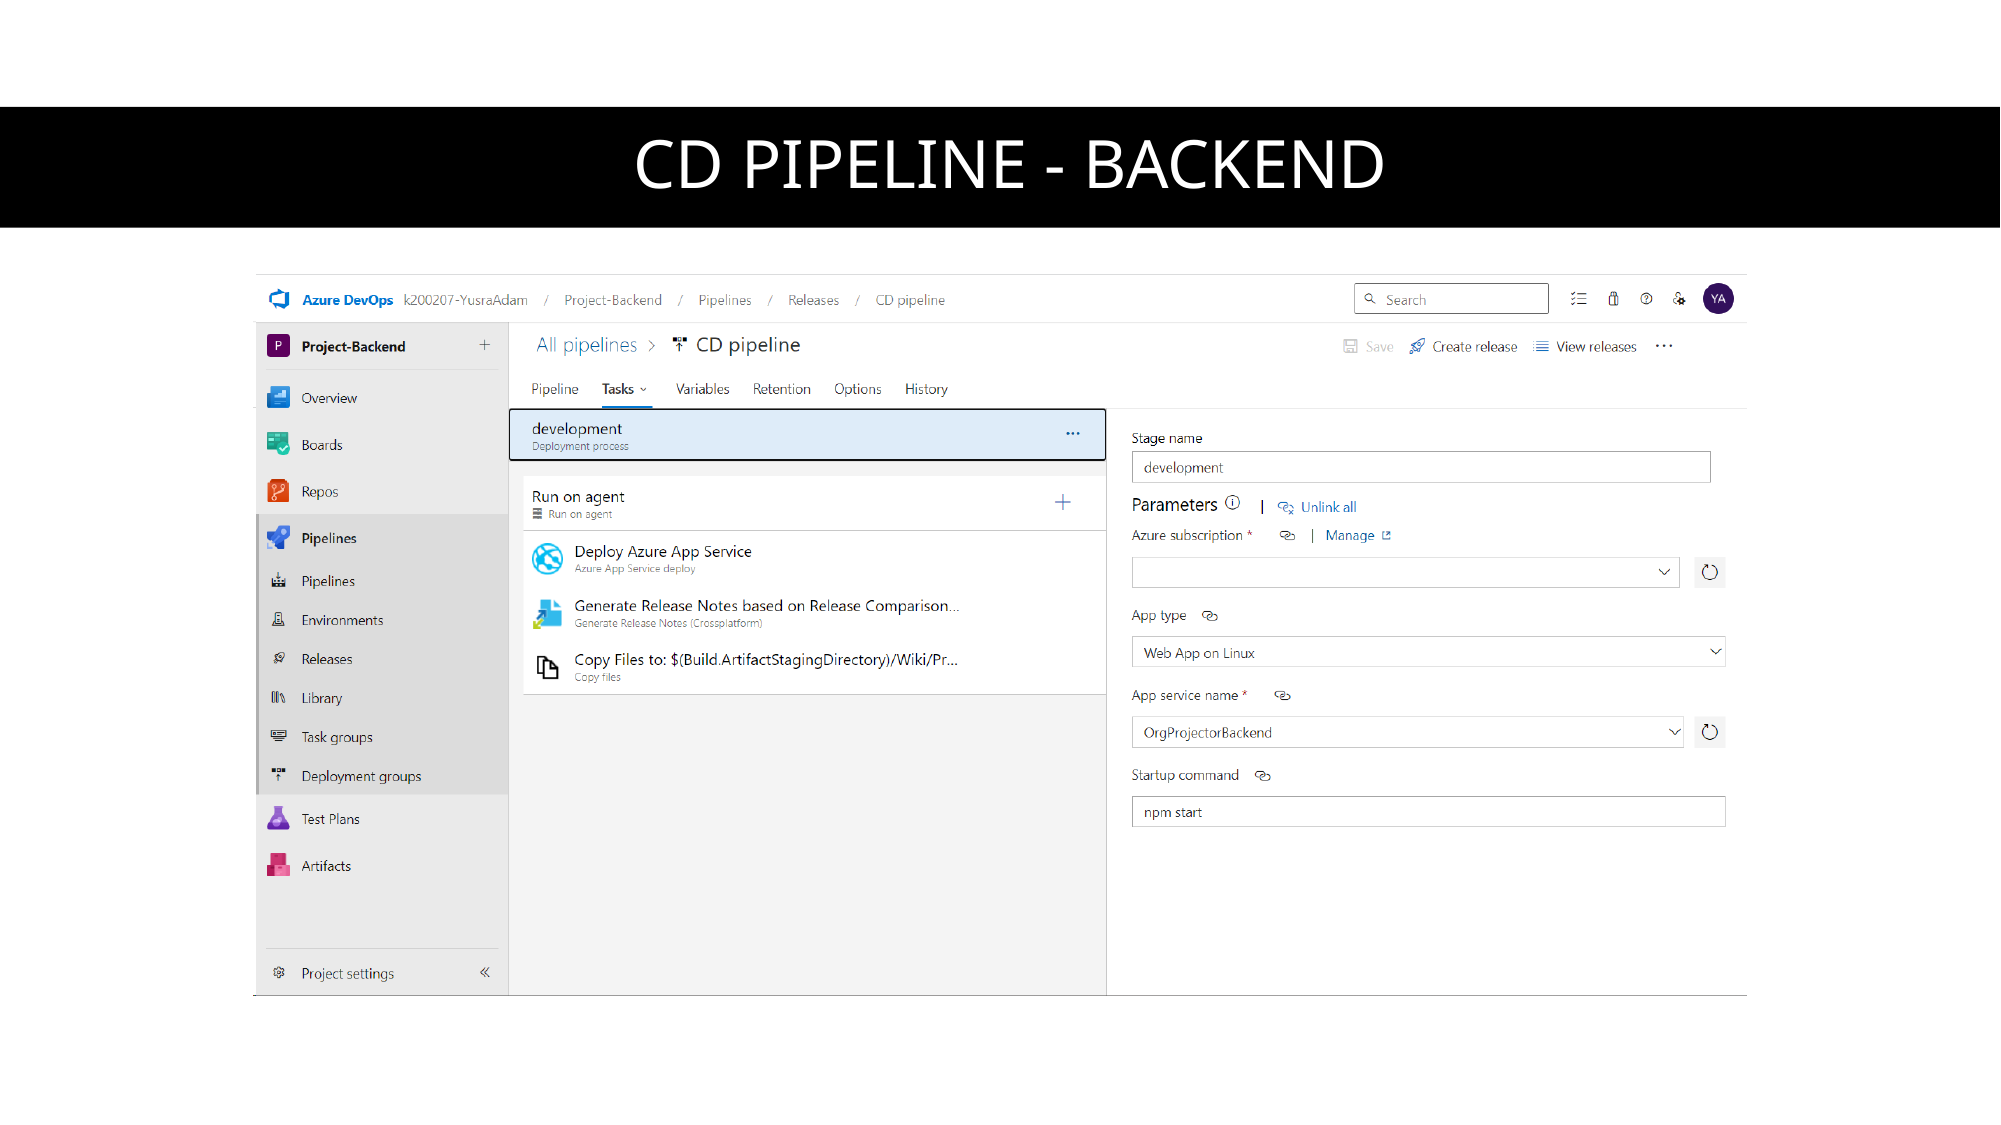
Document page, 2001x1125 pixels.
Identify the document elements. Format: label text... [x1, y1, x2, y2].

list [252, 274, 1747, 996]
title CD PIPELINE - BACKEND [91, 105, 1931, 228]
text_box [0, 106, 2000, 229]
